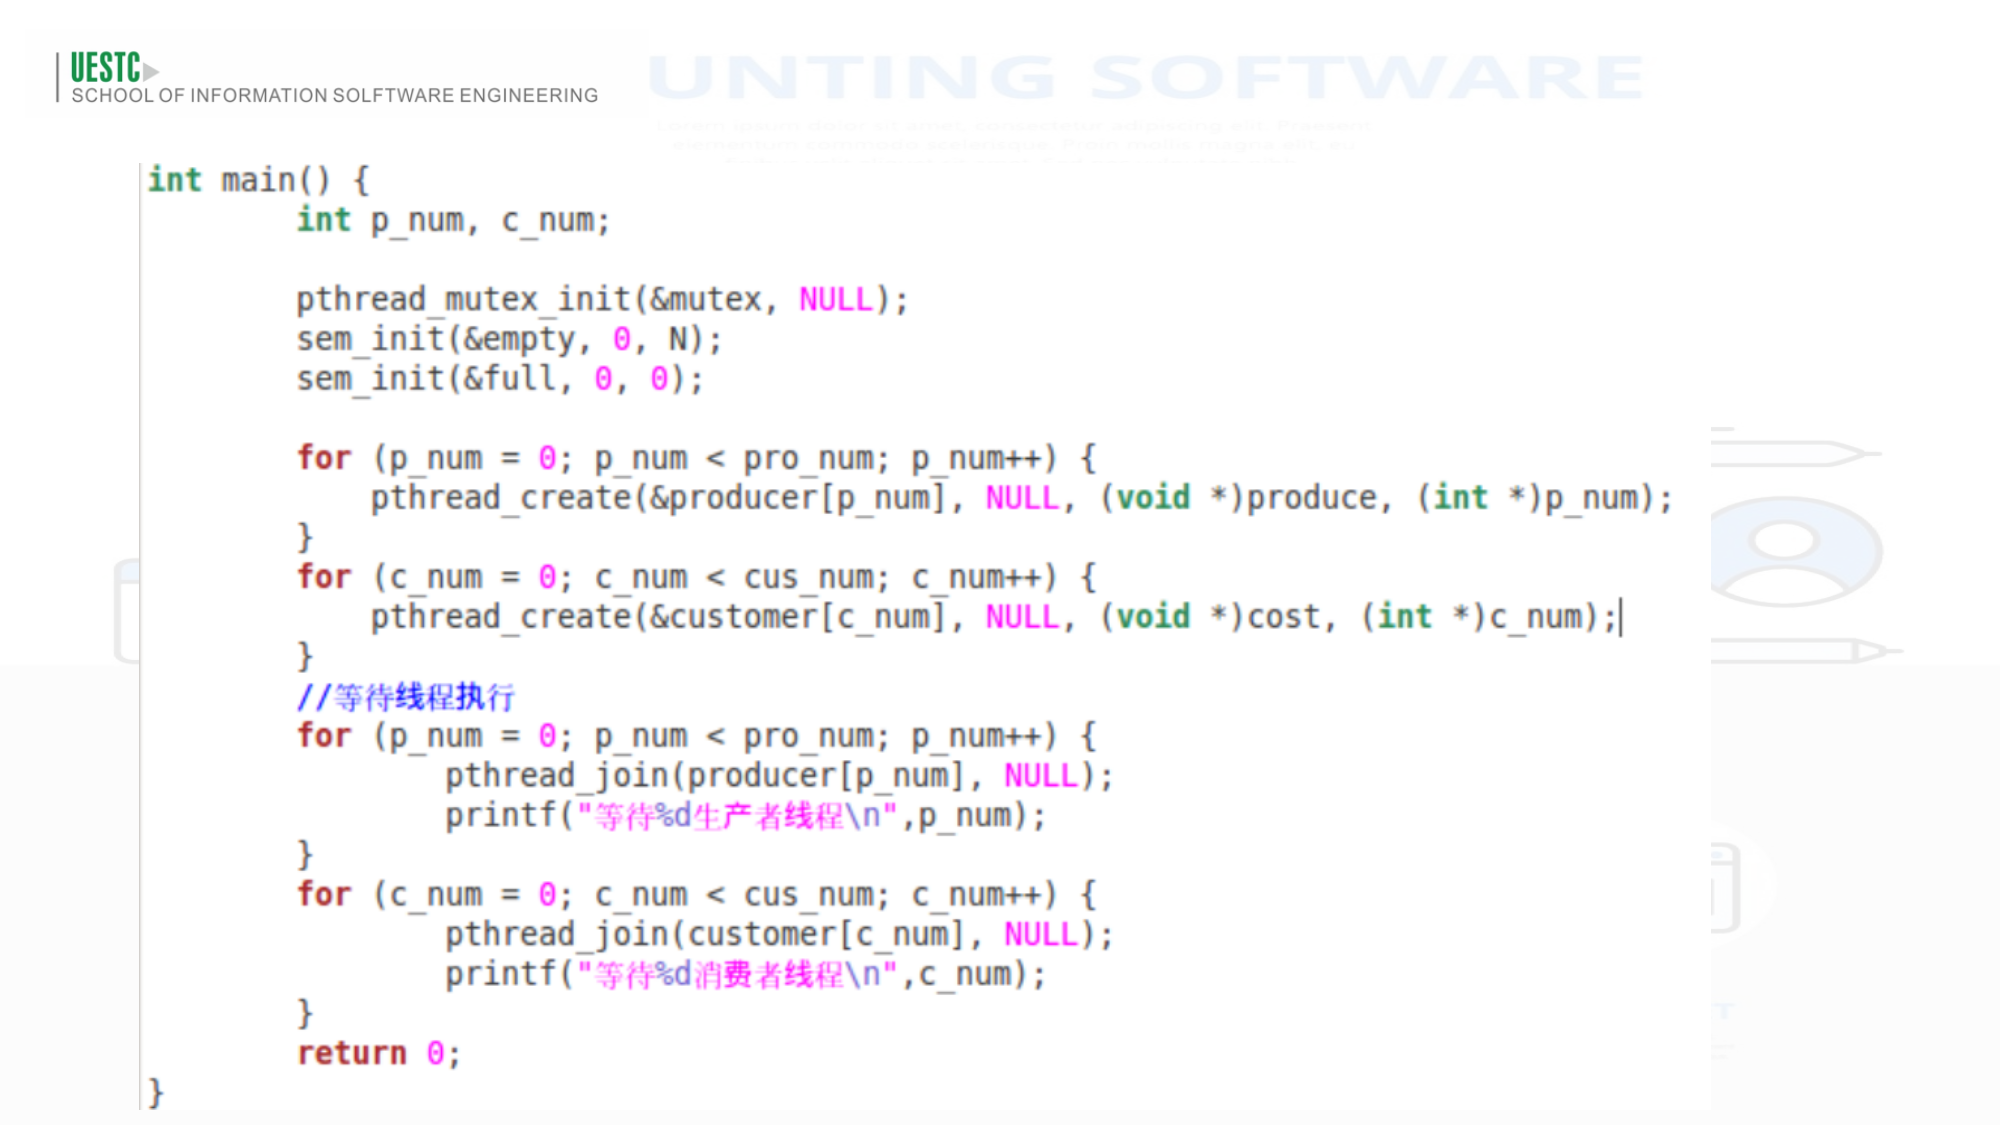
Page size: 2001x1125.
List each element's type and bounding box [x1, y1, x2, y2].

picture [25, 29, 649, 118]
picture [139, 163, 1711, 1110]
